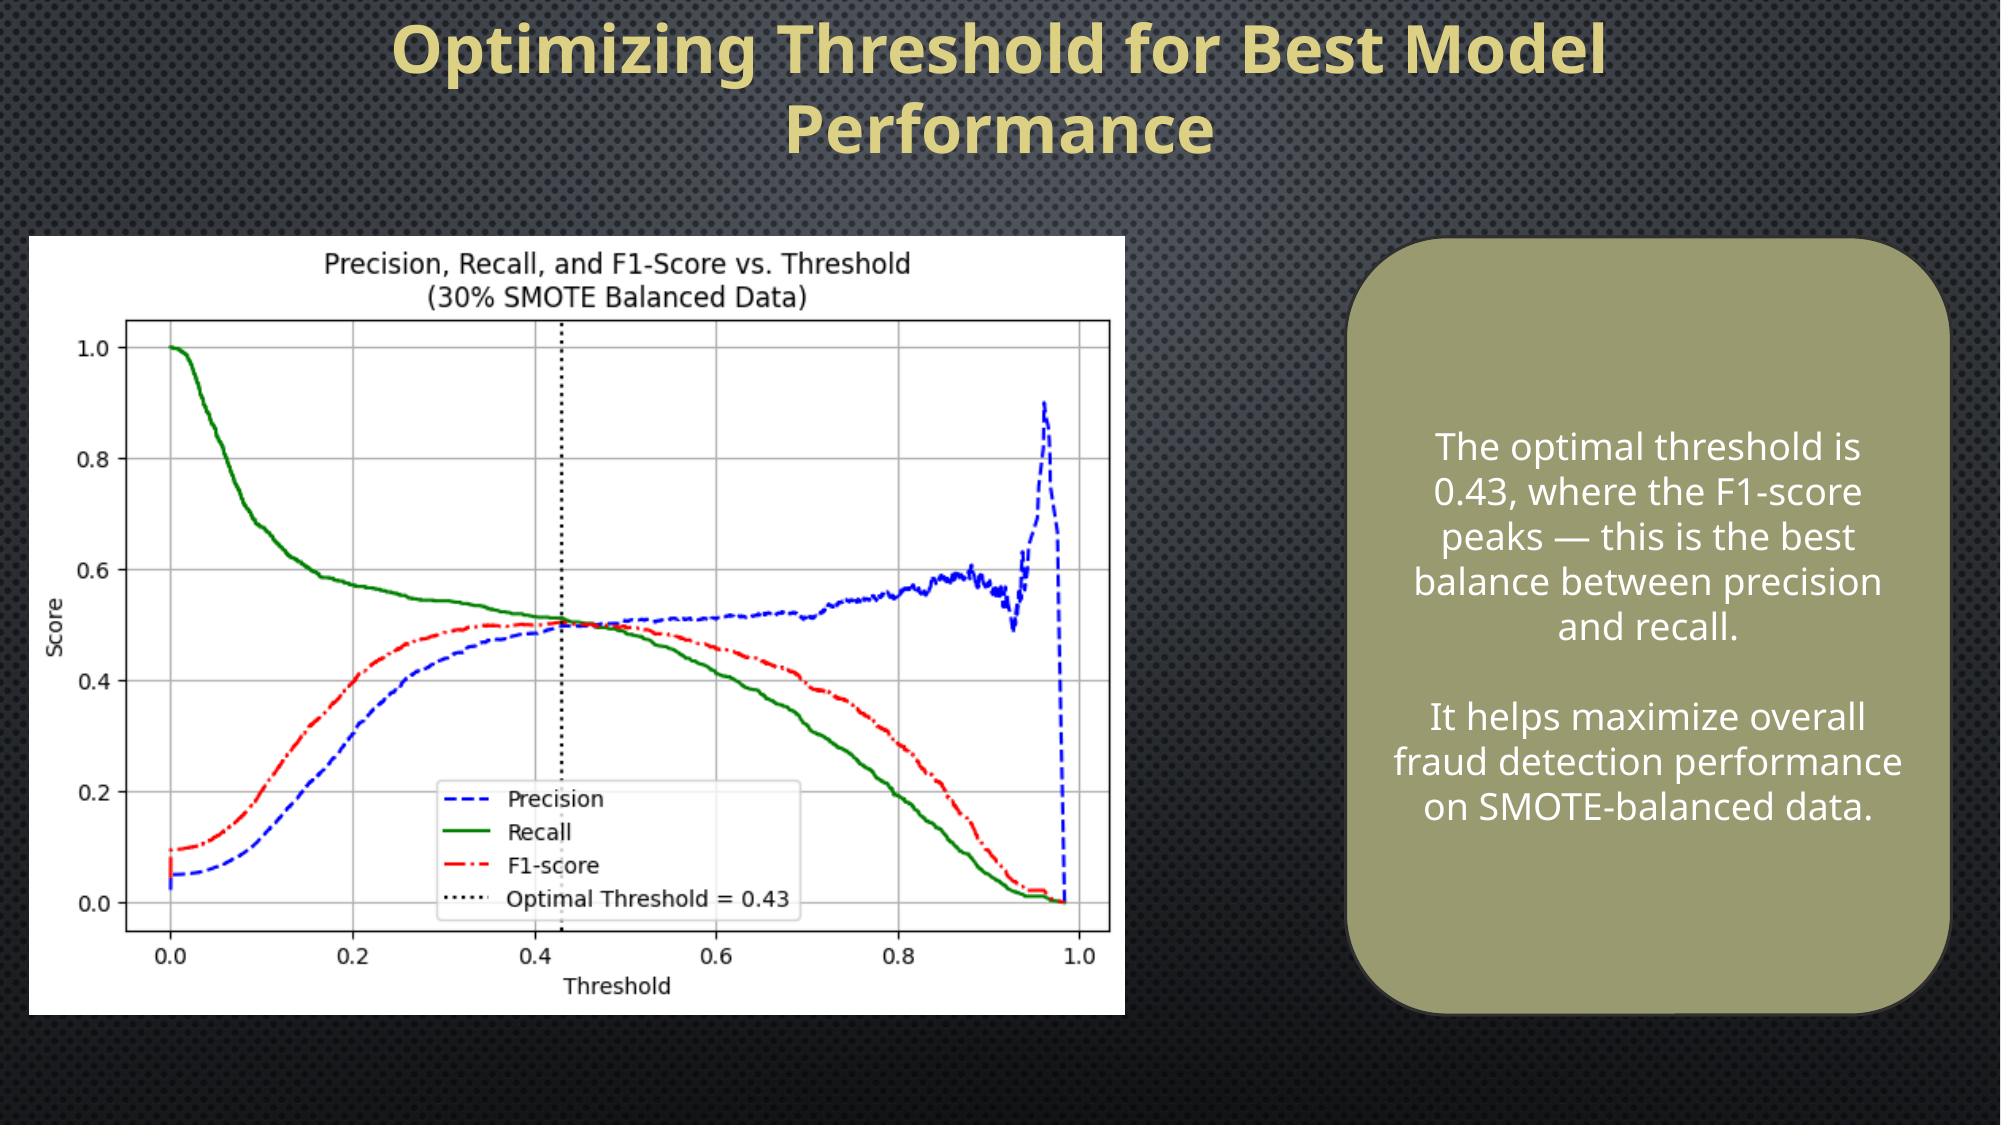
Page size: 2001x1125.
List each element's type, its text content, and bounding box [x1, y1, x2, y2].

text_box Optimizing Threshold for Best Model Performance [281, 0, 1719, 175]
picture [29, 236, 1126, 1016]
text_box The optimal threshold is 0.43, where the F1-score peaks — this is the best balance between precision and recall. It helps maximize overall fraud detection performance on SMOTE-balanced data. [1343, 235, 1954, 1017]
